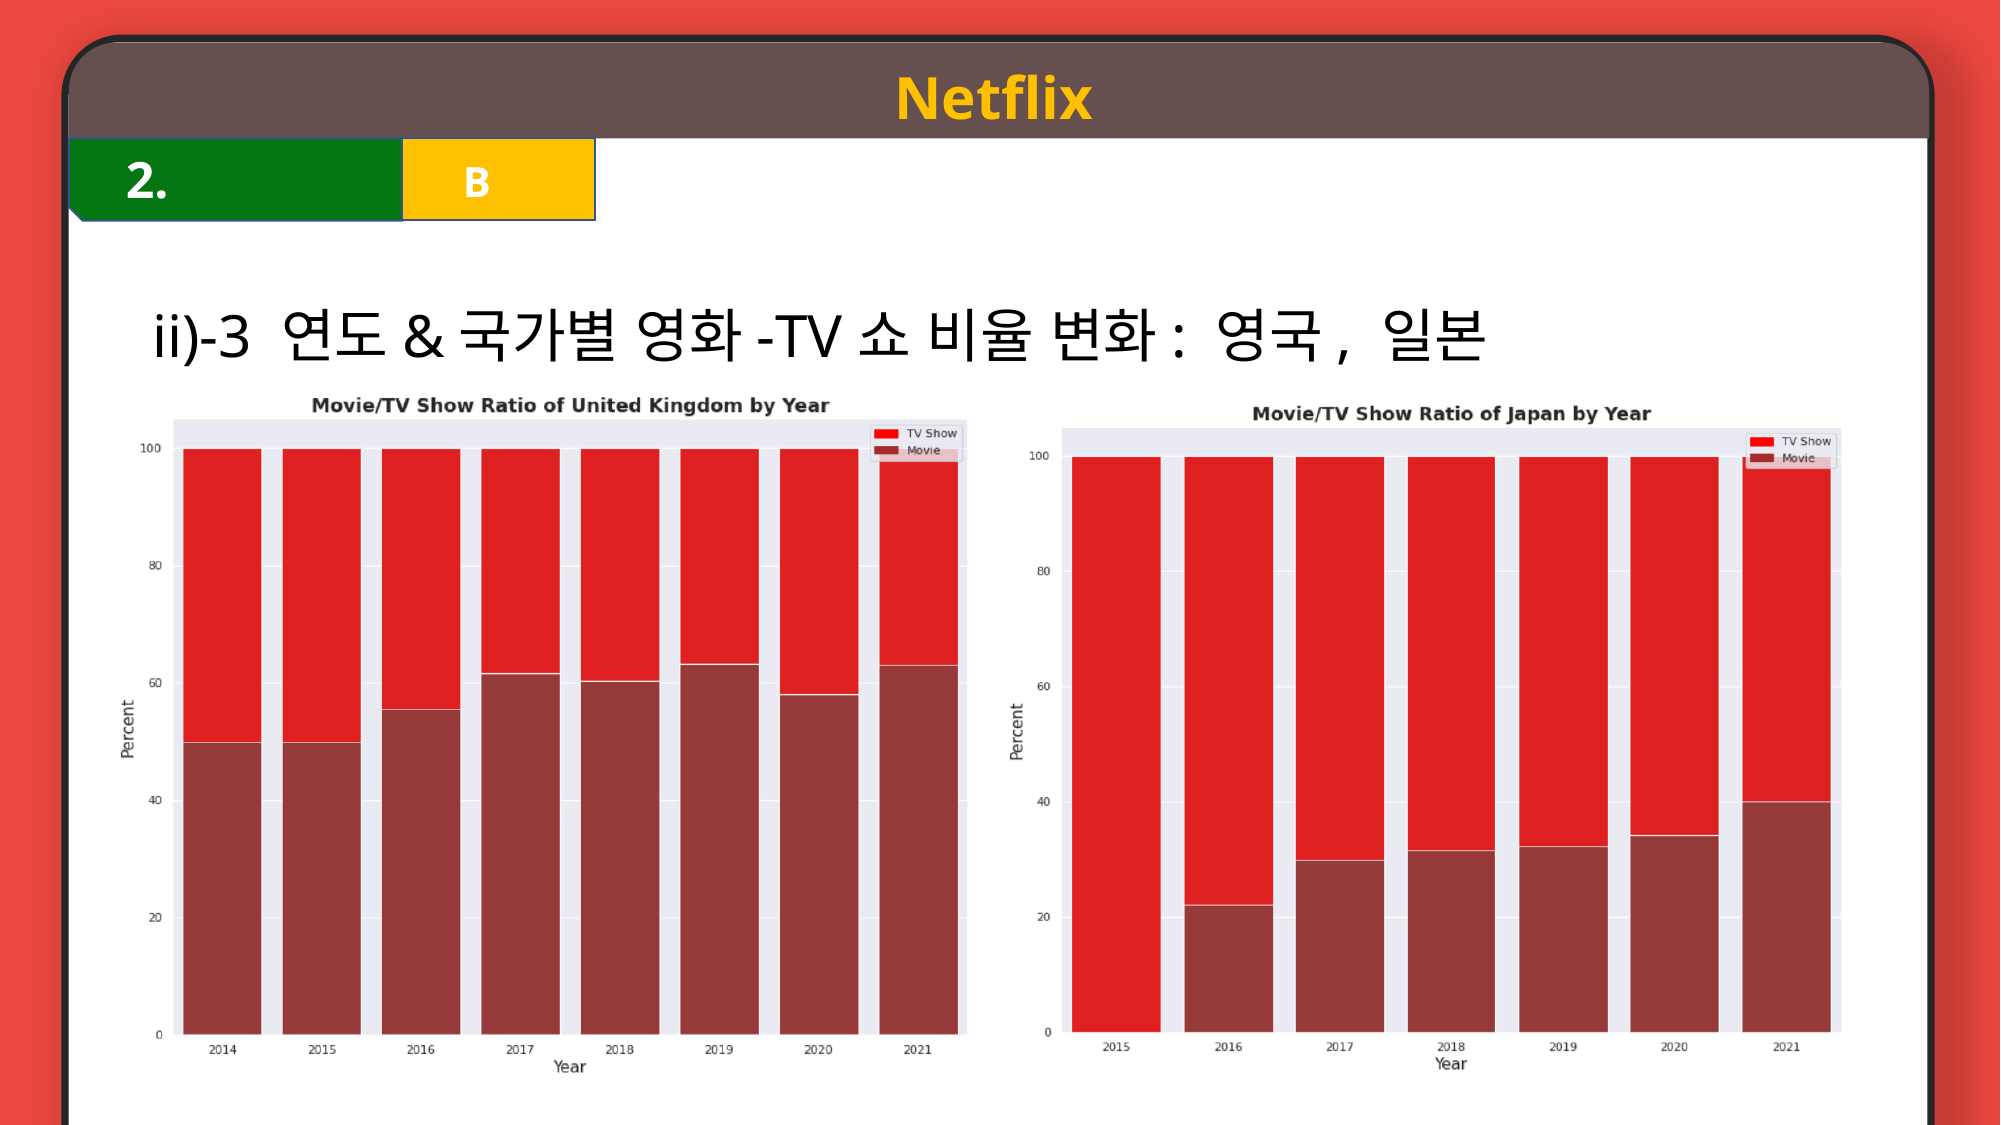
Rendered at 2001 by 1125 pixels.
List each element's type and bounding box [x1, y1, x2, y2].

picture [998, 399, 1854, 1077]
text_box [65, 38, 1932, 1125]
picture [112, 381, 981, 1077]
